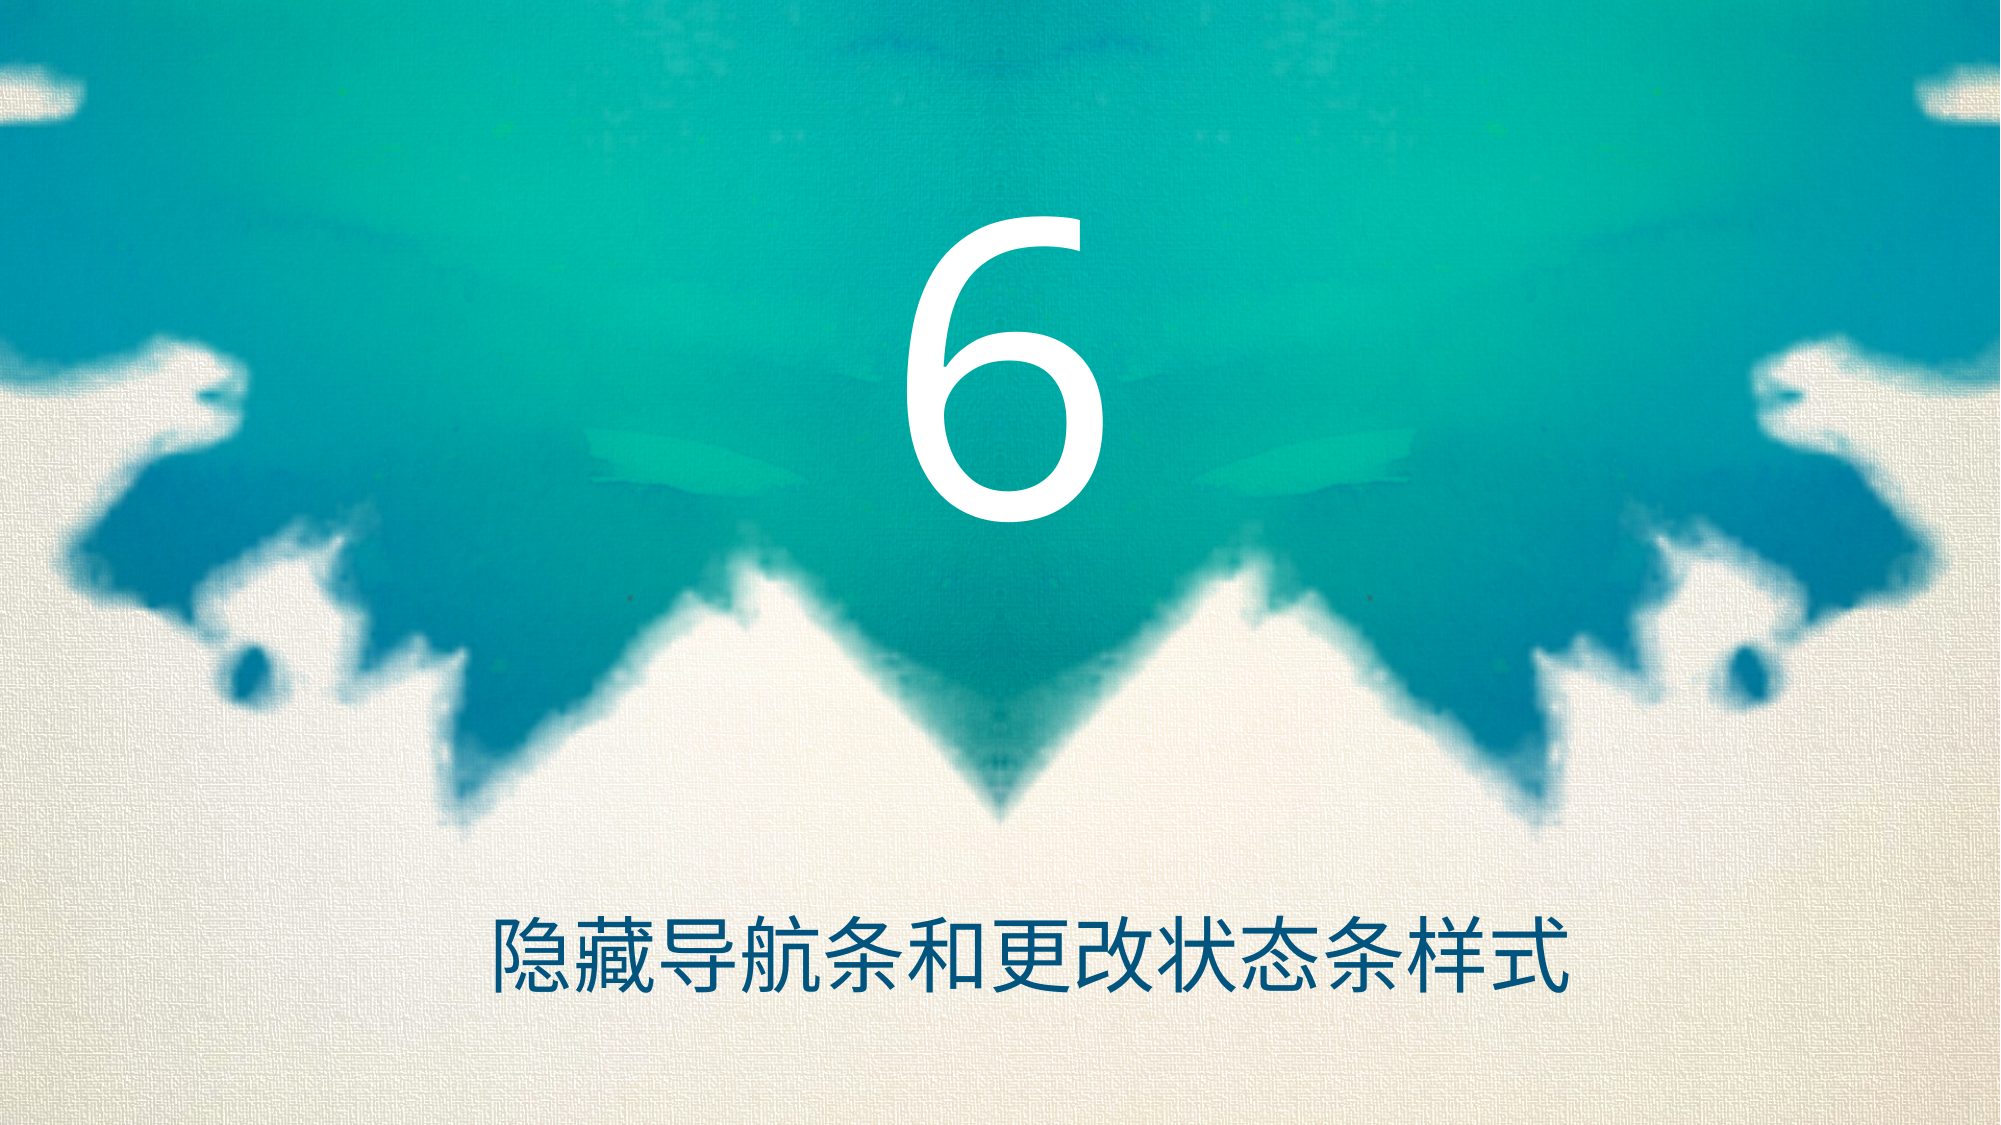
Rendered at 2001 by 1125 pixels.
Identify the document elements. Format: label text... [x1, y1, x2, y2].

picture [0, 0, 2000, 1125]
text_box 隐藏导航条和更改状态条样式 [358, 924, 1704, 1011]
